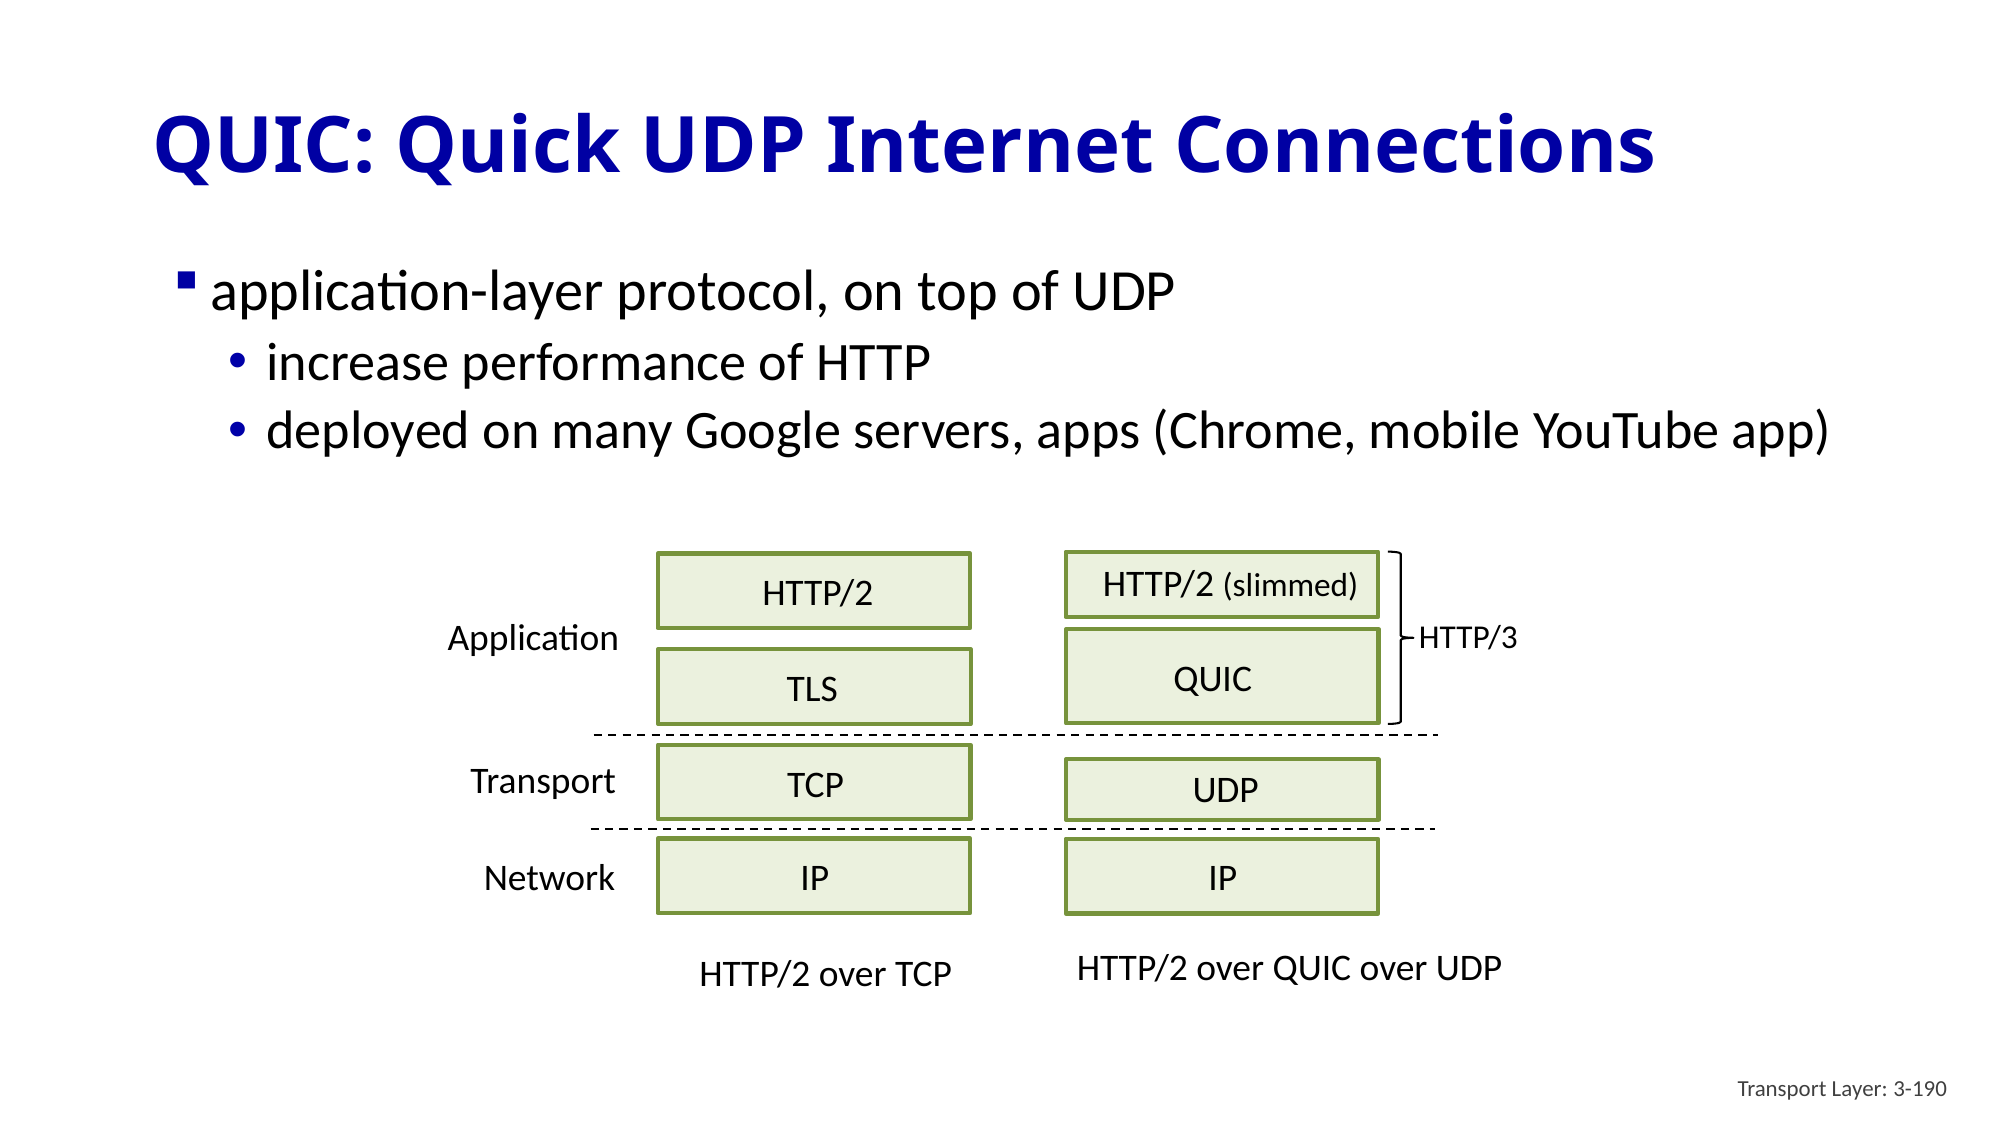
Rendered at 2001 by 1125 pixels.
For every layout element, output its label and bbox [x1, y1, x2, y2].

title [137, 74, 1863, 221]
text_box [407, 551, 1533, 1003]
slide_number [1512, 1056, 1963, 1117]
list [137, 252, 1863, 486]
